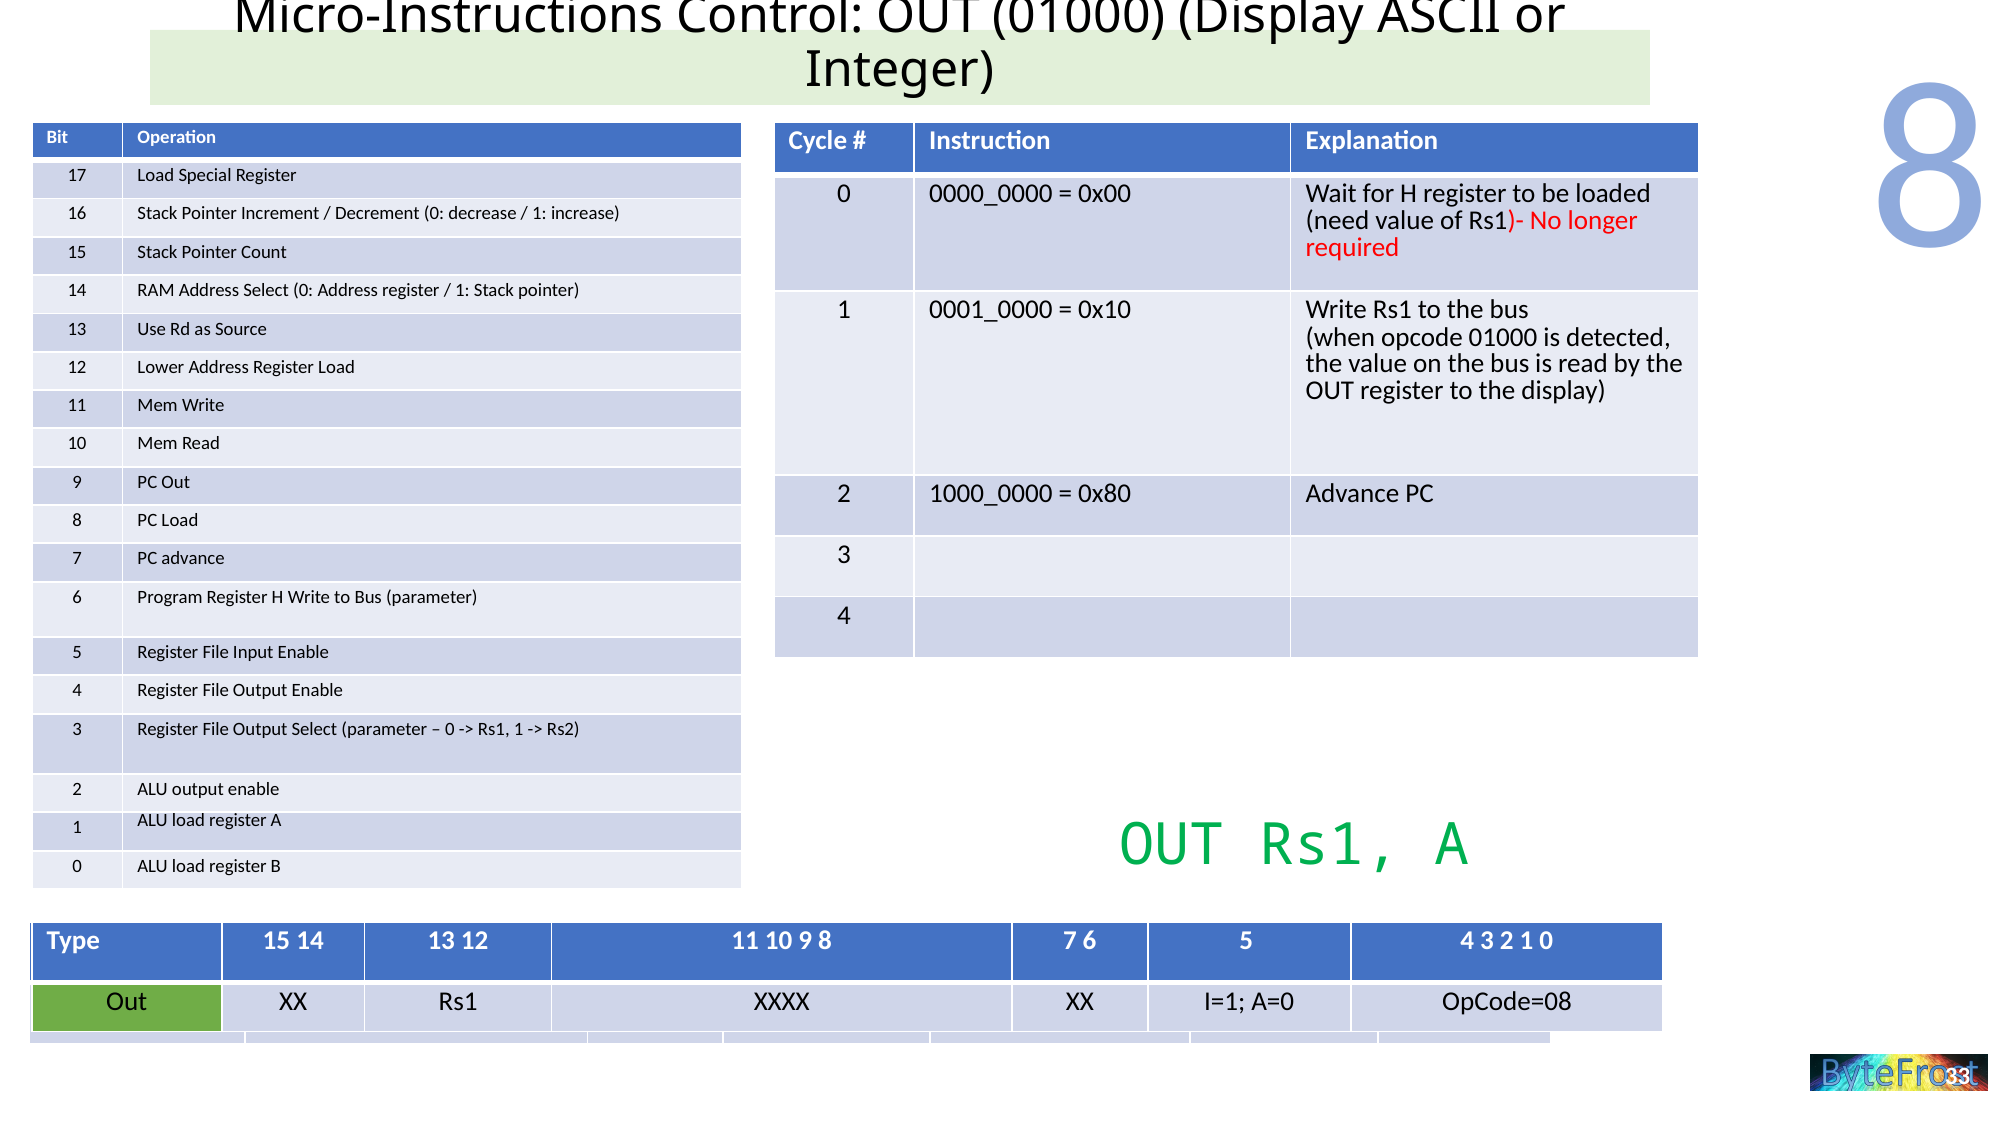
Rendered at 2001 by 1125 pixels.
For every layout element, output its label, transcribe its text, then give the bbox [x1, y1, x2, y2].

table_cell XXXX [552, 985, 1011, 1031]
table_cell XXXX [931, 1032, 1189, 1043]
text_box 8 [1855, 0, 2000, 303]
table_cell Rs1 [1191, 1032, 1377, 1043]
table_cell 3 [775, 537, 913, 596]
table_cell PC Load [123, 506, 741, 542]
table_cell 8 [33, 506, 122, 542]
table_cell 14 [33, 276, 122, 313]
table_cell PC Out [123, 468, 741, 504]
table_cell PC advance [123, 544, 741, 581]
table_cell 1 [33, 813, 122, 850]
title Micro-Instructions Control: OUT (01000) (Display ASCII or Integer) [150, 29, 1650, 105]
table_cell 2 [775, 476, 913, 535]
table_header Instruction [915, 123, 1290, 172]
table_cell RAM Address Select (0: Address register / 1: Stack pointer) [123, 276, 741, 313]
table_cell 1000_0000 = 0x80 [915, 476, 1290, 535]
table_cell Rs1 [365, 985, 551, 1031]
table_cell 3 [33, 715, 122, 773]
table_cell Mem Read [123, 429, 741, 466]
table_header 7 6 [1013, 923, 1147, 980]
table_header 11 10 9 8 [552, 923, 1011, 980]
table_cell 4 [775, 597, 913, 657]
table_header 15 14 [223, 923, 364, 980]
table_cell 5 [33, 638, 122, 674]
table_cell 0000_0000 = 0x00 [915, 178, 1290, 290]
table_cell 4 [33, 676, 122, 713]
table_cell 17 [33, 163, 122, 198]
table_header Operation [123, 123, 741, 157]
table_cell OpCode=08 [1352, 985, 1662, 1031]
table_header 13 12 [365, 923, 551, 980]
table_cell ALU load register B [123, 852, 741, 888]
table_header 4 3 2 1 0 [1352, 923, 1662, 980]
table_cell [915, 537, 1290, 596]
table_cell [1291, 597, 1698, 657]
table_cell Register File Output Enable [123, 676, 741, 713]
table_cell 1 [775, 292, 913, 474]
table_cell Use Rd as Source [123, 314, 741, 351]
table_header Cycle # [775, 123, 913, 172]
table_cell [1291, 537, 1698, 596]
table_cell 13 [33, 314, 122, 351]
table_cell I=1; A=0 [1149, 985, 1350, 1031]
table_cell XX [588, 1032, 722, 1043]
table_cell 16 [33, 199, 122, 236]
table_cell 12 [33, 353, 122, 389]
table_cell Lower Address Register Load [123, 353, 741, 389]
table_cell 10 [33, 429, 122, 466]
table_cell Program Register H Write to Bus (parameter) [123, 583, 741, 636]
table_cell [915, 597, 1290, 657]
table_cell XX [223, 985, 364, 1031]
table_cell Load Reg [30, 1032, 244, 1043]
table_cell Stack Pointer Count [123, 238, 741, 274]
table_header 5 [1149, 923, 1350, 980]
table_header Type [33, 923, 221, 980]
table_cell Stack Pointer Increment / Decrement (0: decrease / 1: increase) [123, 199, 741, 236]
table_cell Advance PC [1291, 476, 1698, 535]
table_cell XX [1013, 985, 1147, 1031]
picture [1810, 1054, 1988, 1091]
table_cell Load Special Register [123, 163, 741, 198]
table_cell Out [33, 985, 221, 1031]
table_cell Mem Write [123, 391, 741, 427]
table_cell Write Rs1 to the bus (when opcode 01000 is detected, the value on the bus is read by the OUT register to the display) [1291, 292, 1698, 474]
table_cell 11 [33, 391, 122, 427]
table_cell 2 [33, 775, 122, 811]
text_box OUT Rs1, A [1069, 799, 1485, 884]
table_cell 9 [33, 468, 122, 504]
table_cell Register File Input Enable [123, 638, 741, 674]
table_header Bit [33, 123, 122, 157]
table_cell 7 [33, 544, 122, 581]
table_cell 0001_0000 = 0x10 [915, 292, 1290, 474]
text_box 33 [1535, 1044, 1986, 1105]
table_cell Register File Output Select (parameter – 0 -> Rs1, 1 -> Rs2) [123, 715, 741, 773]
table_cell 15 [33, 238, 122, 274]
table_cell XX [1379, 1032, 1550, 1043]
table_cell ALU output enable [123, 775, 741, 811]
table_cell 0 [775, 178, 913, 290]
table_cell ALU load register A [123, 813, 741, 850]
table_header Explanation [1291, 123, 1698, 172]
table_cell 0 [33, 852, 122, 888]
table_cell OpCode [246, 1032, 587, 1043]
table_cell Rd [724, 1032, 929, 1043]
table_cell 6 [33, 583, 122, 636]
table_cell Wait for H register to be loaded (need value of Rs1)- No longer required [1291, 178, 1698, 290]
